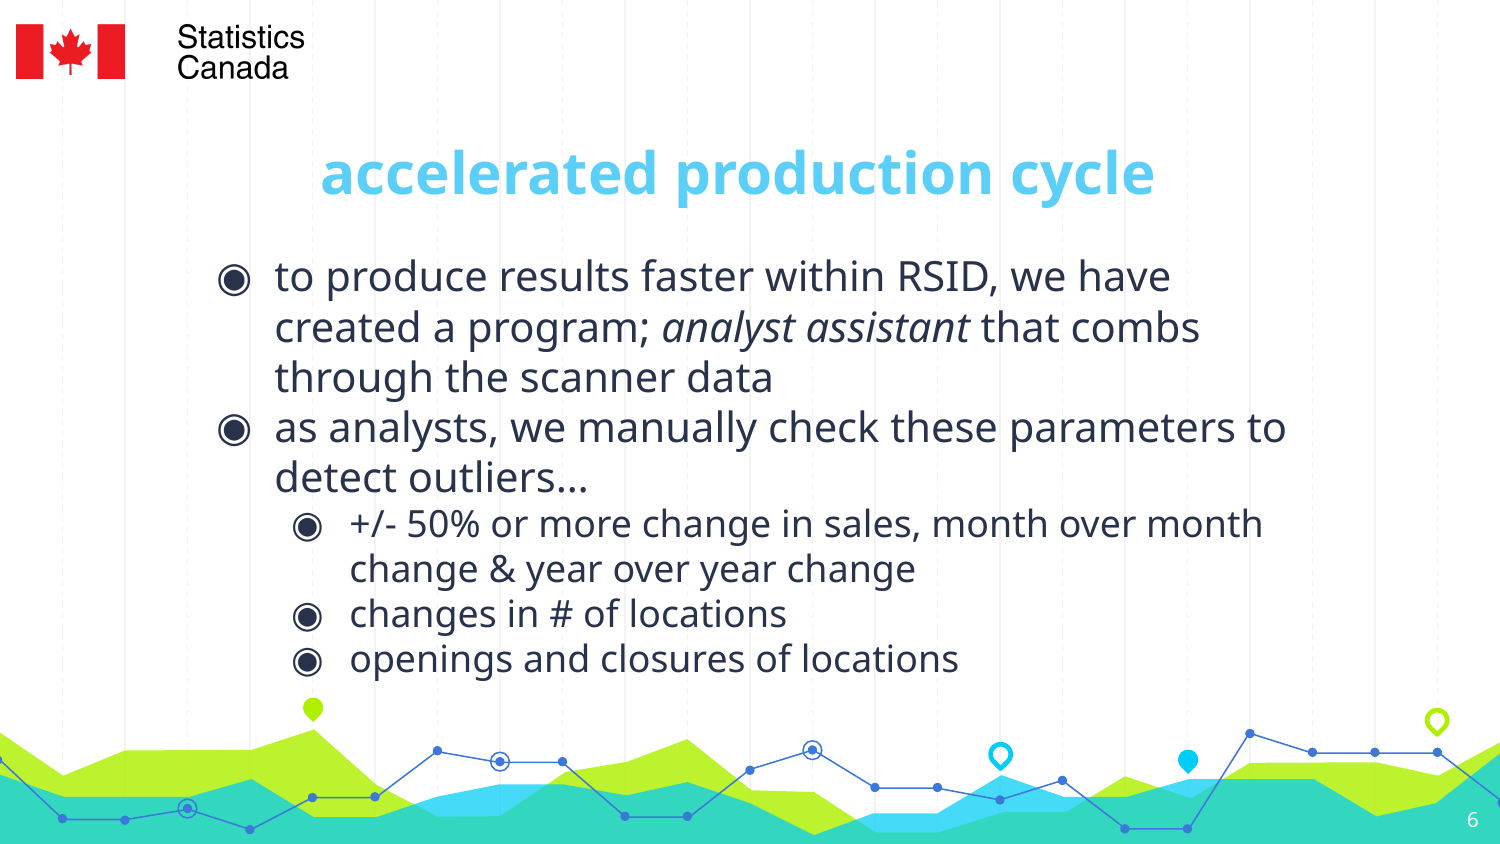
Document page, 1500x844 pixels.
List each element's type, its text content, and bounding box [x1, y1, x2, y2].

list to produce results faster within RSID, we have created a program; analyst assistant that combs through the scanner data as analysts, we manually check these parameters to detect outliers… +/- 50% or more change in sales, month over month change & year over year change changes in # of locations openings and closures of locations [184, 235, 1333, 551]
slide_number 6 [1403, 791, 1494, 844]
title accelerated production cycle [171, 103, 1320, 222]
picture [16, 24, 307, 80]
